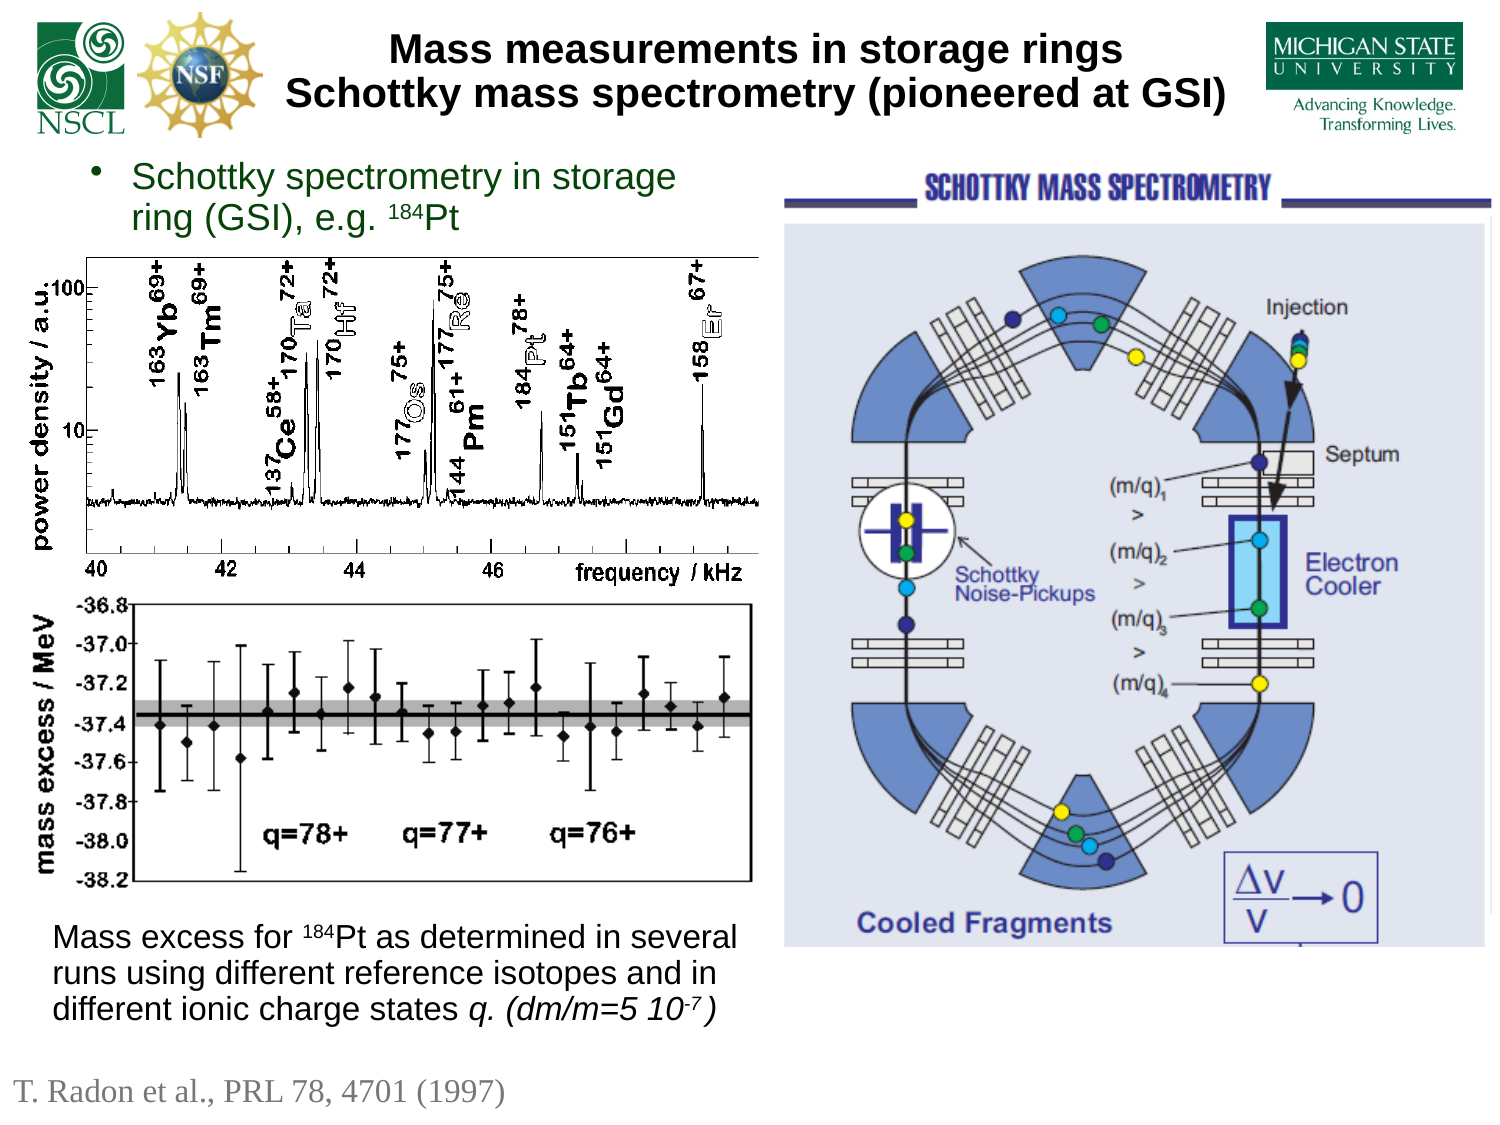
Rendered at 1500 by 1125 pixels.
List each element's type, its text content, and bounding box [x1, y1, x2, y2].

text_box Mass excess for 184Pt as determined in several runs using different reference isotopes and in different ionic charge states q. (dm/m=5 10-7 ) [37, 921, 788, 1035]
picture [758, 166, 1492, 947]
list Schottky spectrometry in storage ring (GSI), e.g. 184Pt [75, 149, 700, 248]
title Mass measurements in storage rings Schottky mass spectrometry (pioneered at GSI) [174, 24, 1338, 122]
picture [31, 16, 130, 140]
text_box T. Radon et al., PRL 78, 4701 (1997) [0, 1062, 538, 1125]
picture [137, 12, 263, 138]
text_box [12, 249, 753, 588]
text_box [15, 587, 753, 913]
picture [1266, 22, 1463, 134]
